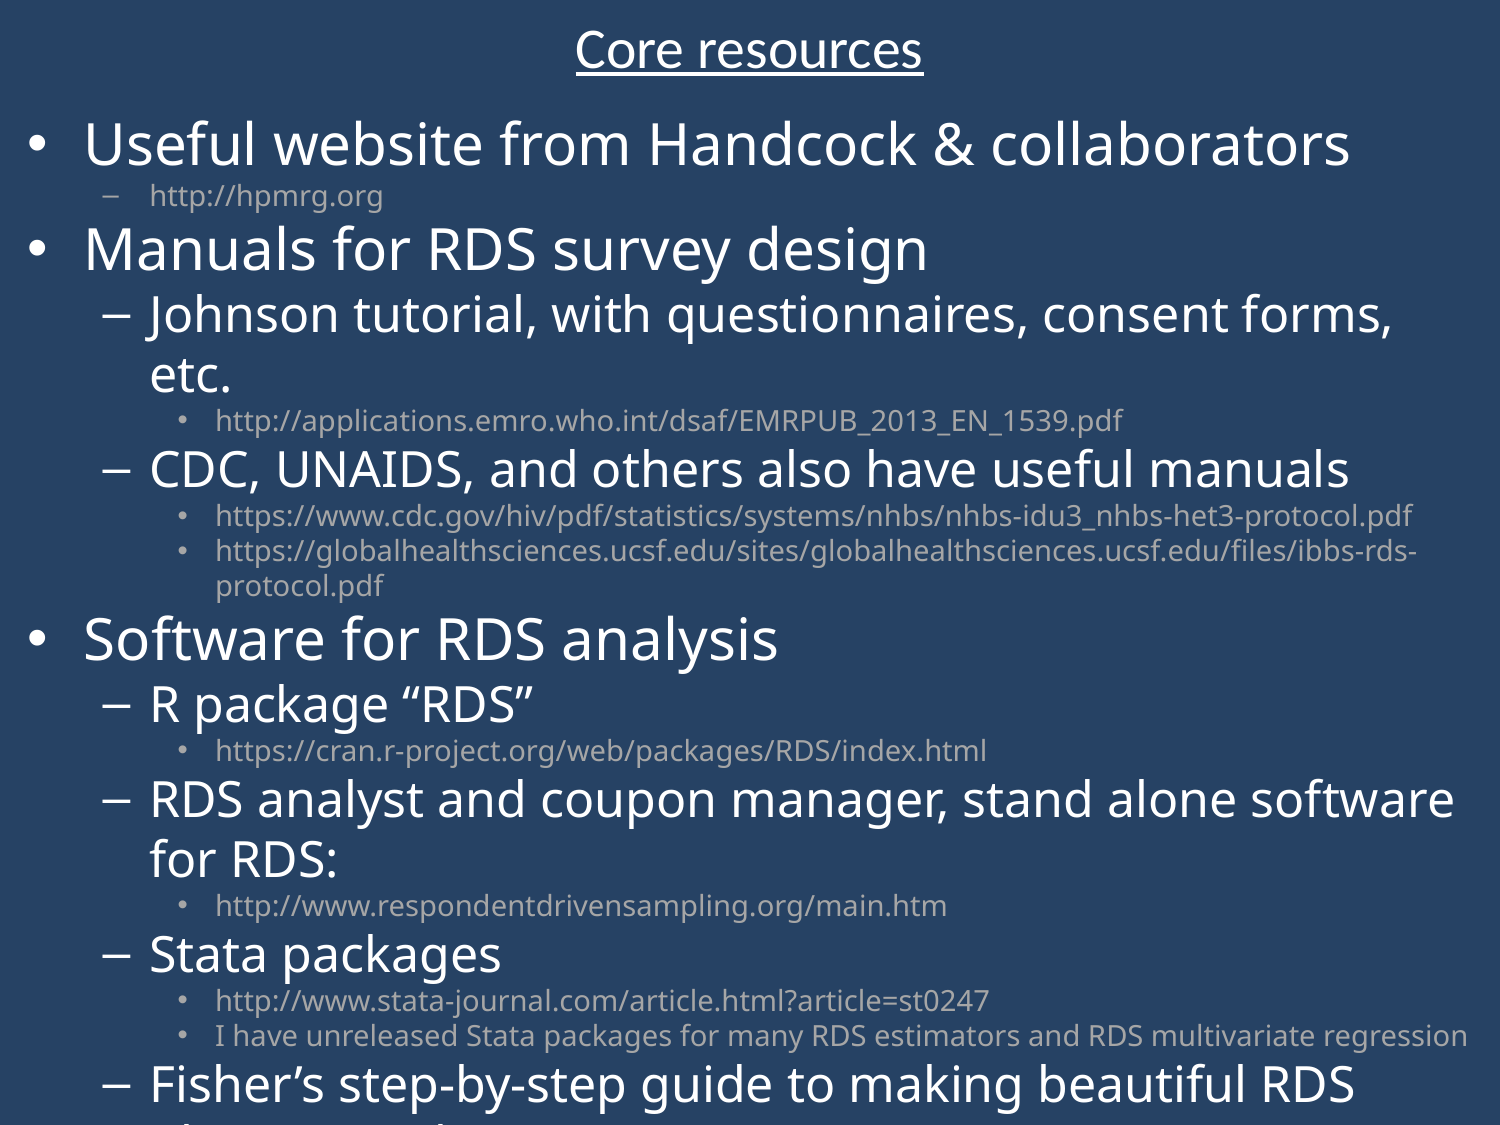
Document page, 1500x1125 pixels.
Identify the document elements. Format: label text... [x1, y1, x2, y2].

title Core resources [75, 2, 1425, 88]
list Useful website from Handcock & collaborators http://hpmrg.org Manuals for RDS survey design Johnson tutorial, with questionnaires, consent forms, etc. http://applications.emro.who.int/dsaf/EMRPUB_2013_EN_1539.pdf CDC, UNAIDS, and others also have useful manuals https://www.cdc.gov/hiv/pdf/statistics/systems/nhbs/nhbs-idu3_nhbs-het3-protocol.pdf https://globalhealthsciences.ucsf.edu/sites/globalhealthsciences.ucsf.edu/files/ibbs-rds-protocol.pdf Software for RDS analysis R package “RDS” https://cran.r-project.org/web/packages/RDS/index.html RDS analyst and coupon manager, stand alone software for RDS: http://www.respondentdrivensampling.org/main.htm Stata packages http://www.stata-journal.com/article.html?article=st0247 I have unreleased Stata packages for many RDS estimators and RDS multivariate regression Fisher’s step-by-step guide to making beautiful RDS plots in Pajek Diagnostics for RDS preplanning and post-survey analysis http://www.princeton.edu/~mjs3/gile_diagnostics_2014.pdf [12, 99, 1488, 1113]
